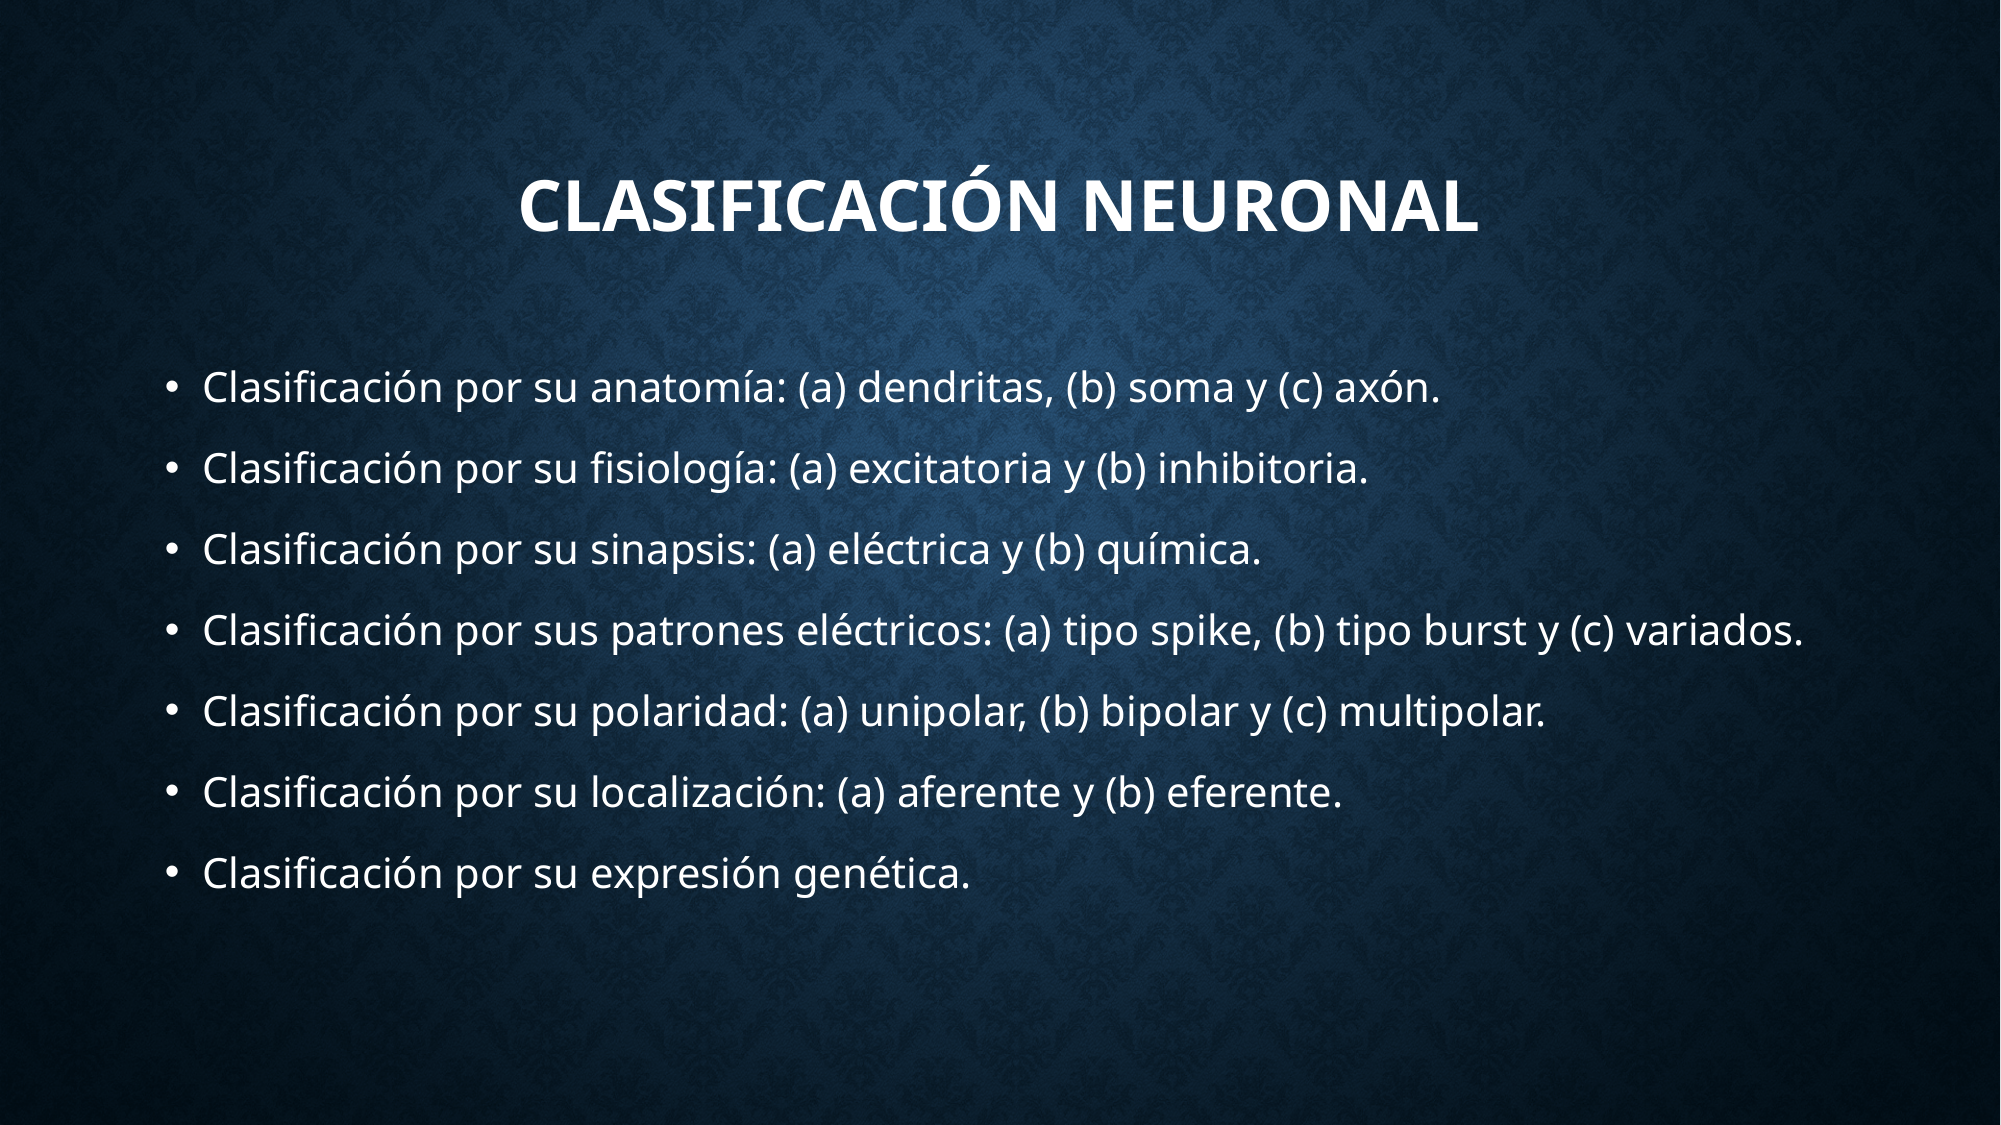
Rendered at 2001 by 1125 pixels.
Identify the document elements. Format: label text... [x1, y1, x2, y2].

title Clasificación neuronal [149, 99, 1849, 318]
list Clasificación por su anatomía: (a) dendritas, (b) soma y (c) axón. Clasificación por su fisiología: (a) excitatoria y (b) inhibitoria. Clasificación por su sinapsis: (a) eléctrica y (b) química. Clasificación por sus patrones eléctricos: (a) tipo spike, (b) tipo burst y (c) variados. Clasificación por su polaridad: (a) unipolar, (b) bipolar y (c) multipolar. Clasificación por su localización: (a) aferente y (b) eferente. Clasificación por su expresión genética. [149, 343, 1849, 950]
